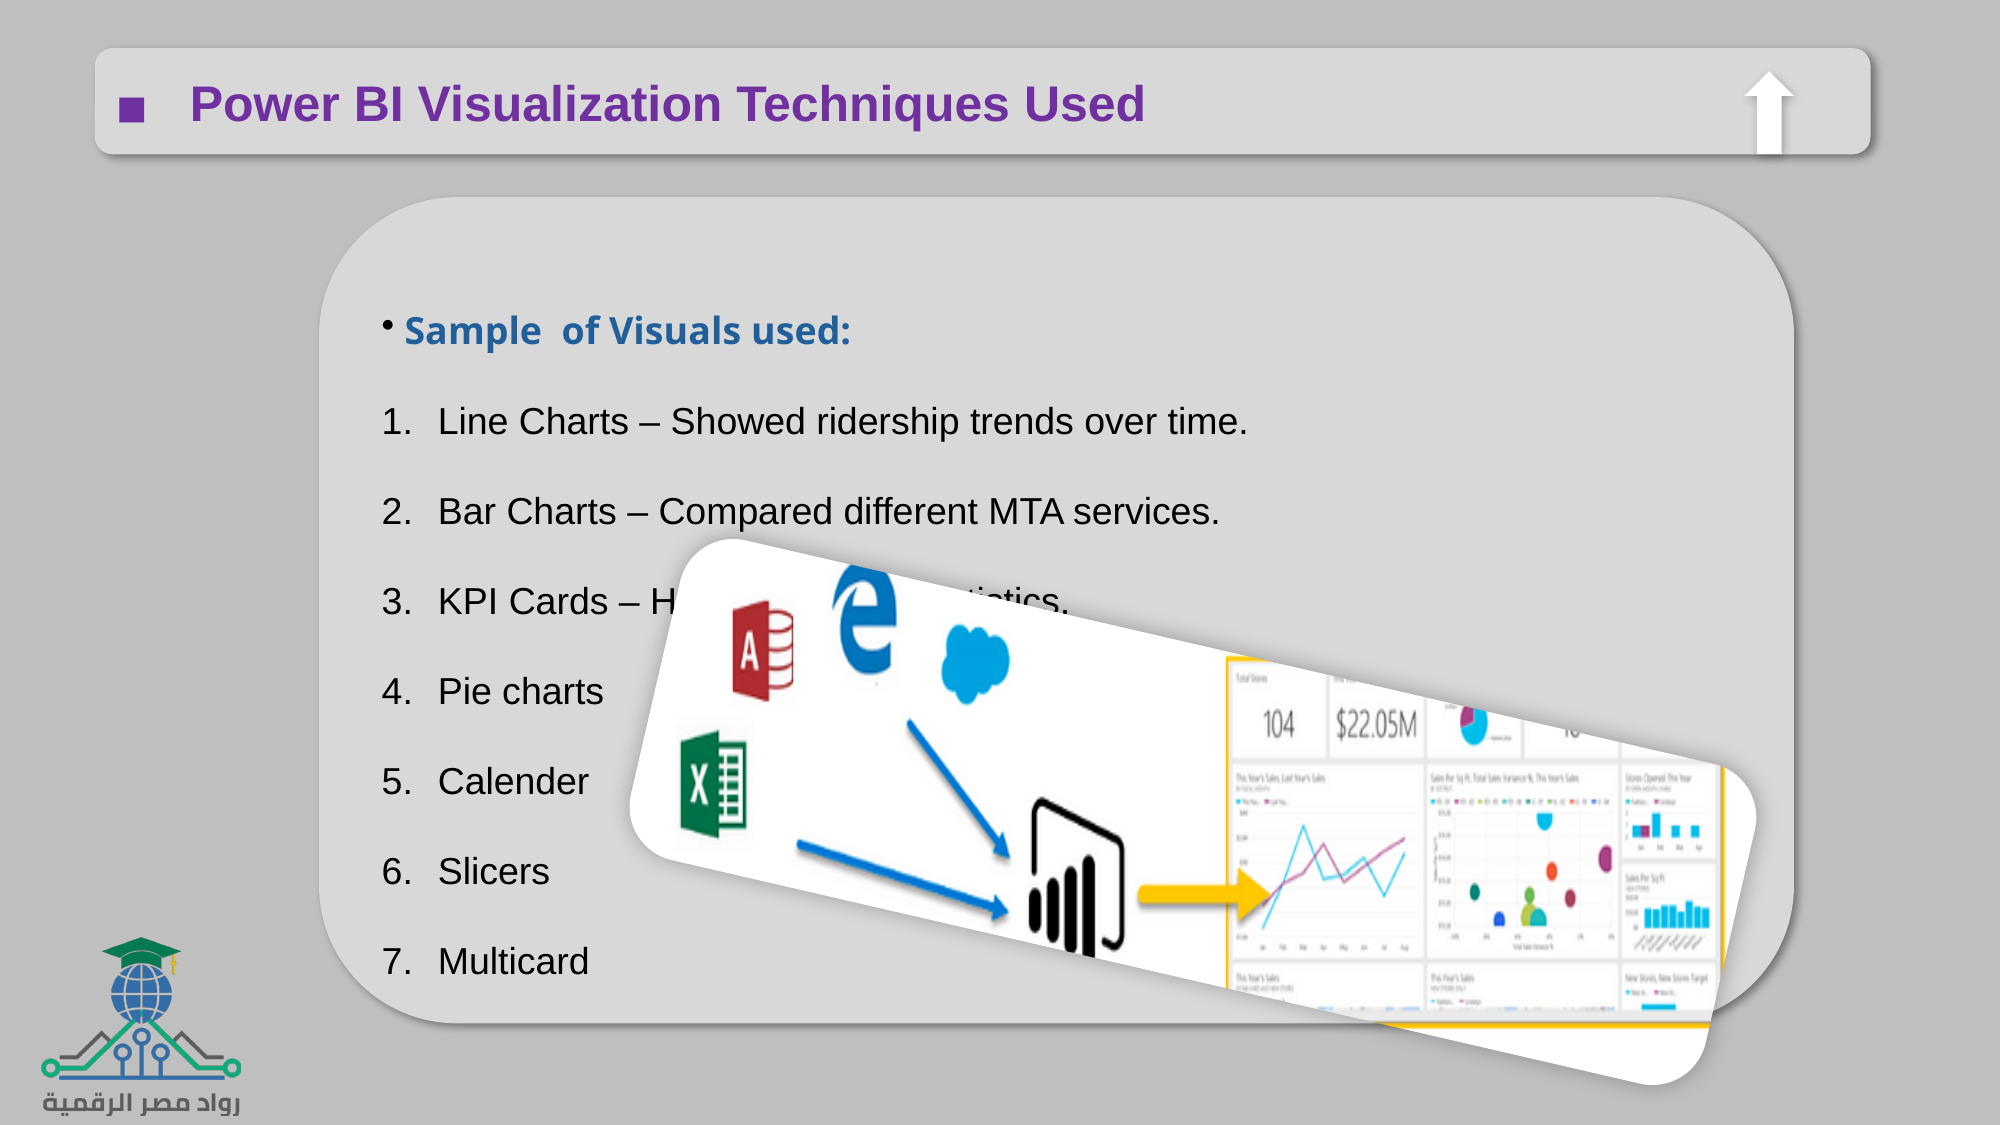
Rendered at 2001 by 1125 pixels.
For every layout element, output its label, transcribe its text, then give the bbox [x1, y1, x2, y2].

text_box Power BI Visualization Techniques Used [94, 48, 1871, 155]
text_box [319, 197, 1794, 1024]
picture [629, 539, 1757, 1086]
picture [40, 937, 241, 1117]
text_box [1744, 71, 1794, 155]
text_box Sample of Visuals used: Line Charts – Showed ridership trends over time. Bar Charts – Compared different MTA services. KPI Cards – Highlighted key statistics. Pie charts Calender Slicers Multicard [366, 269, 1745, 977]
